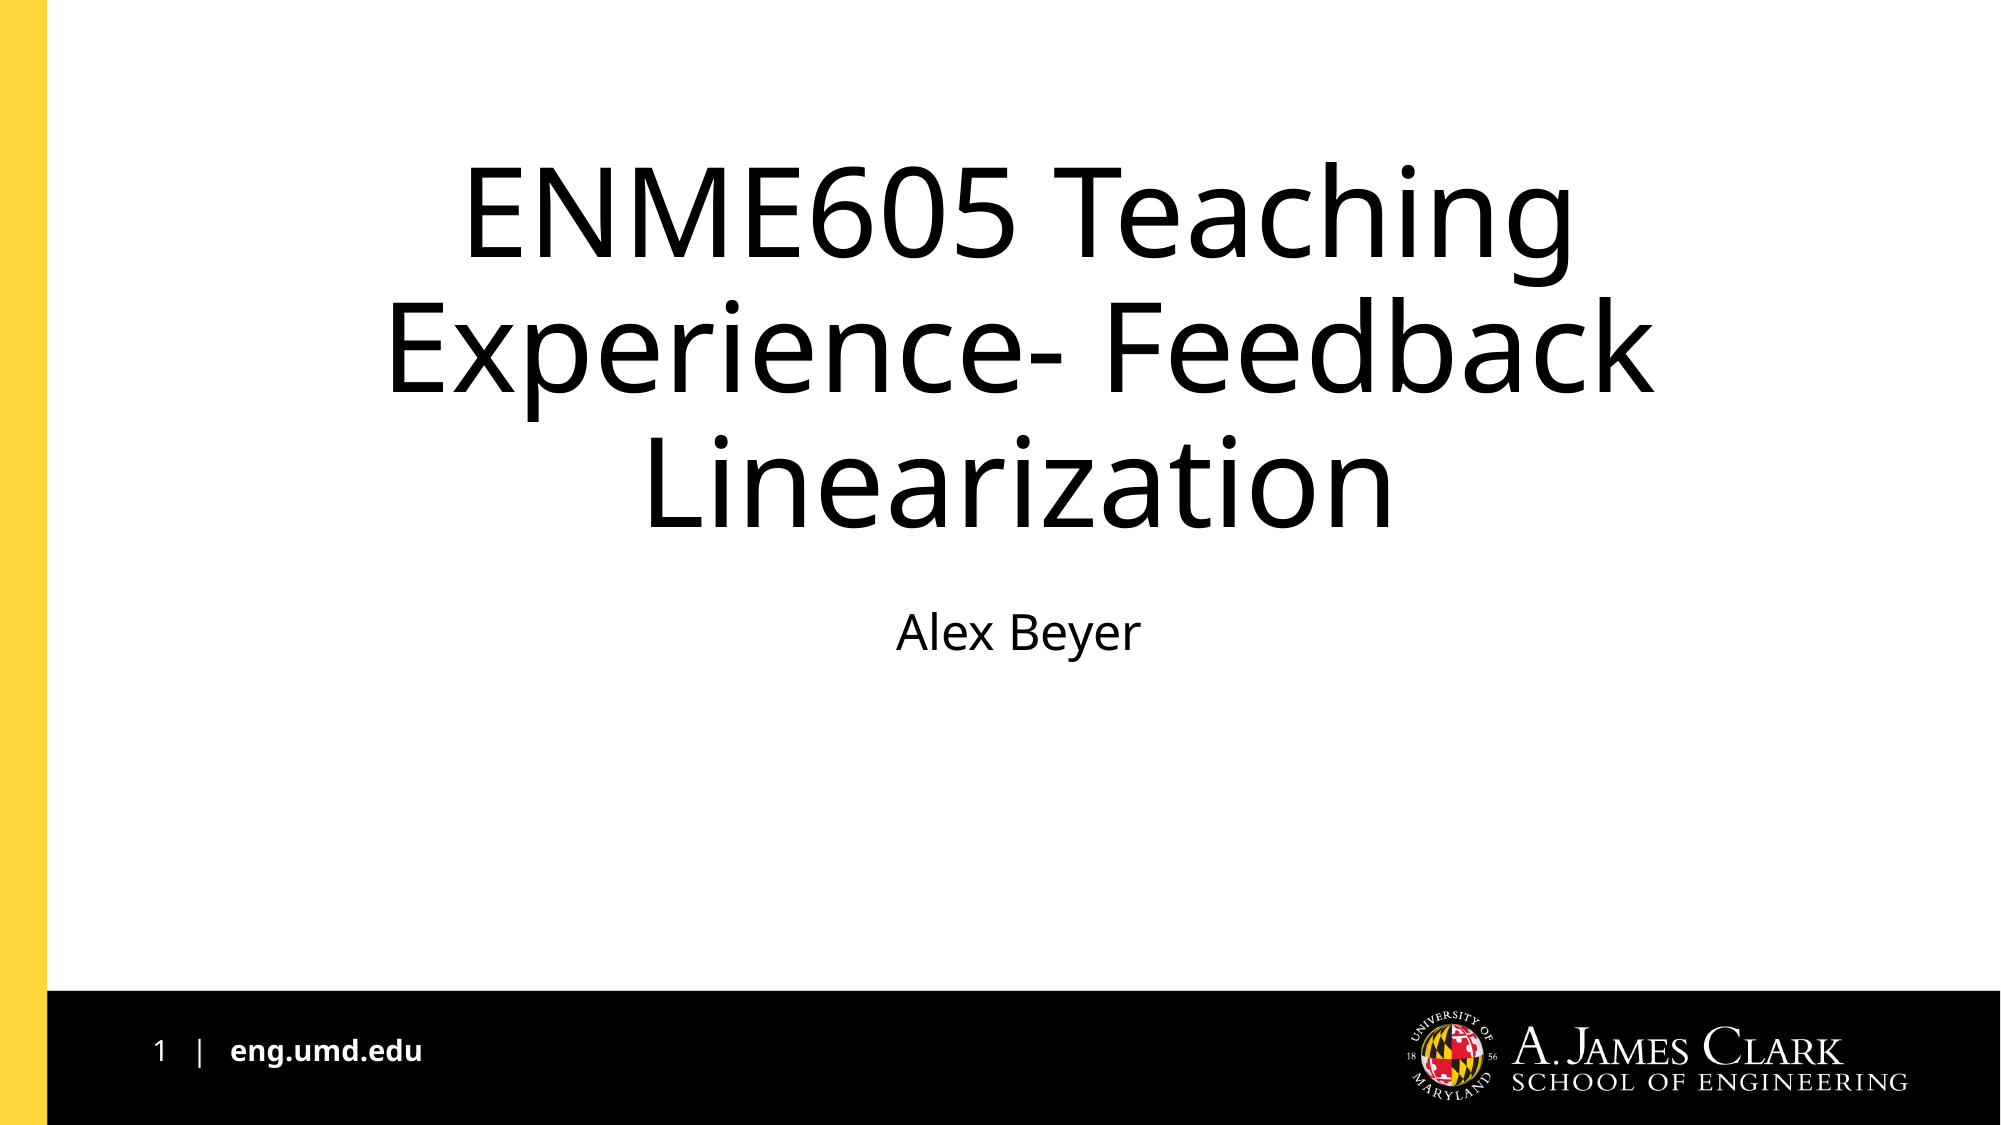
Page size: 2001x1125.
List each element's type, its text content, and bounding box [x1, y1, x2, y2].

title ENME605 Teaching Experience- Feedback Linearization [137, 110, 1902, 563]
picture [0, 0, 2001, 1125]
footer 1 | eng.umd.edu [137, 1022, 1338, 1082]
subtitle Alex Beyer [137, 599, 1902, 846]
